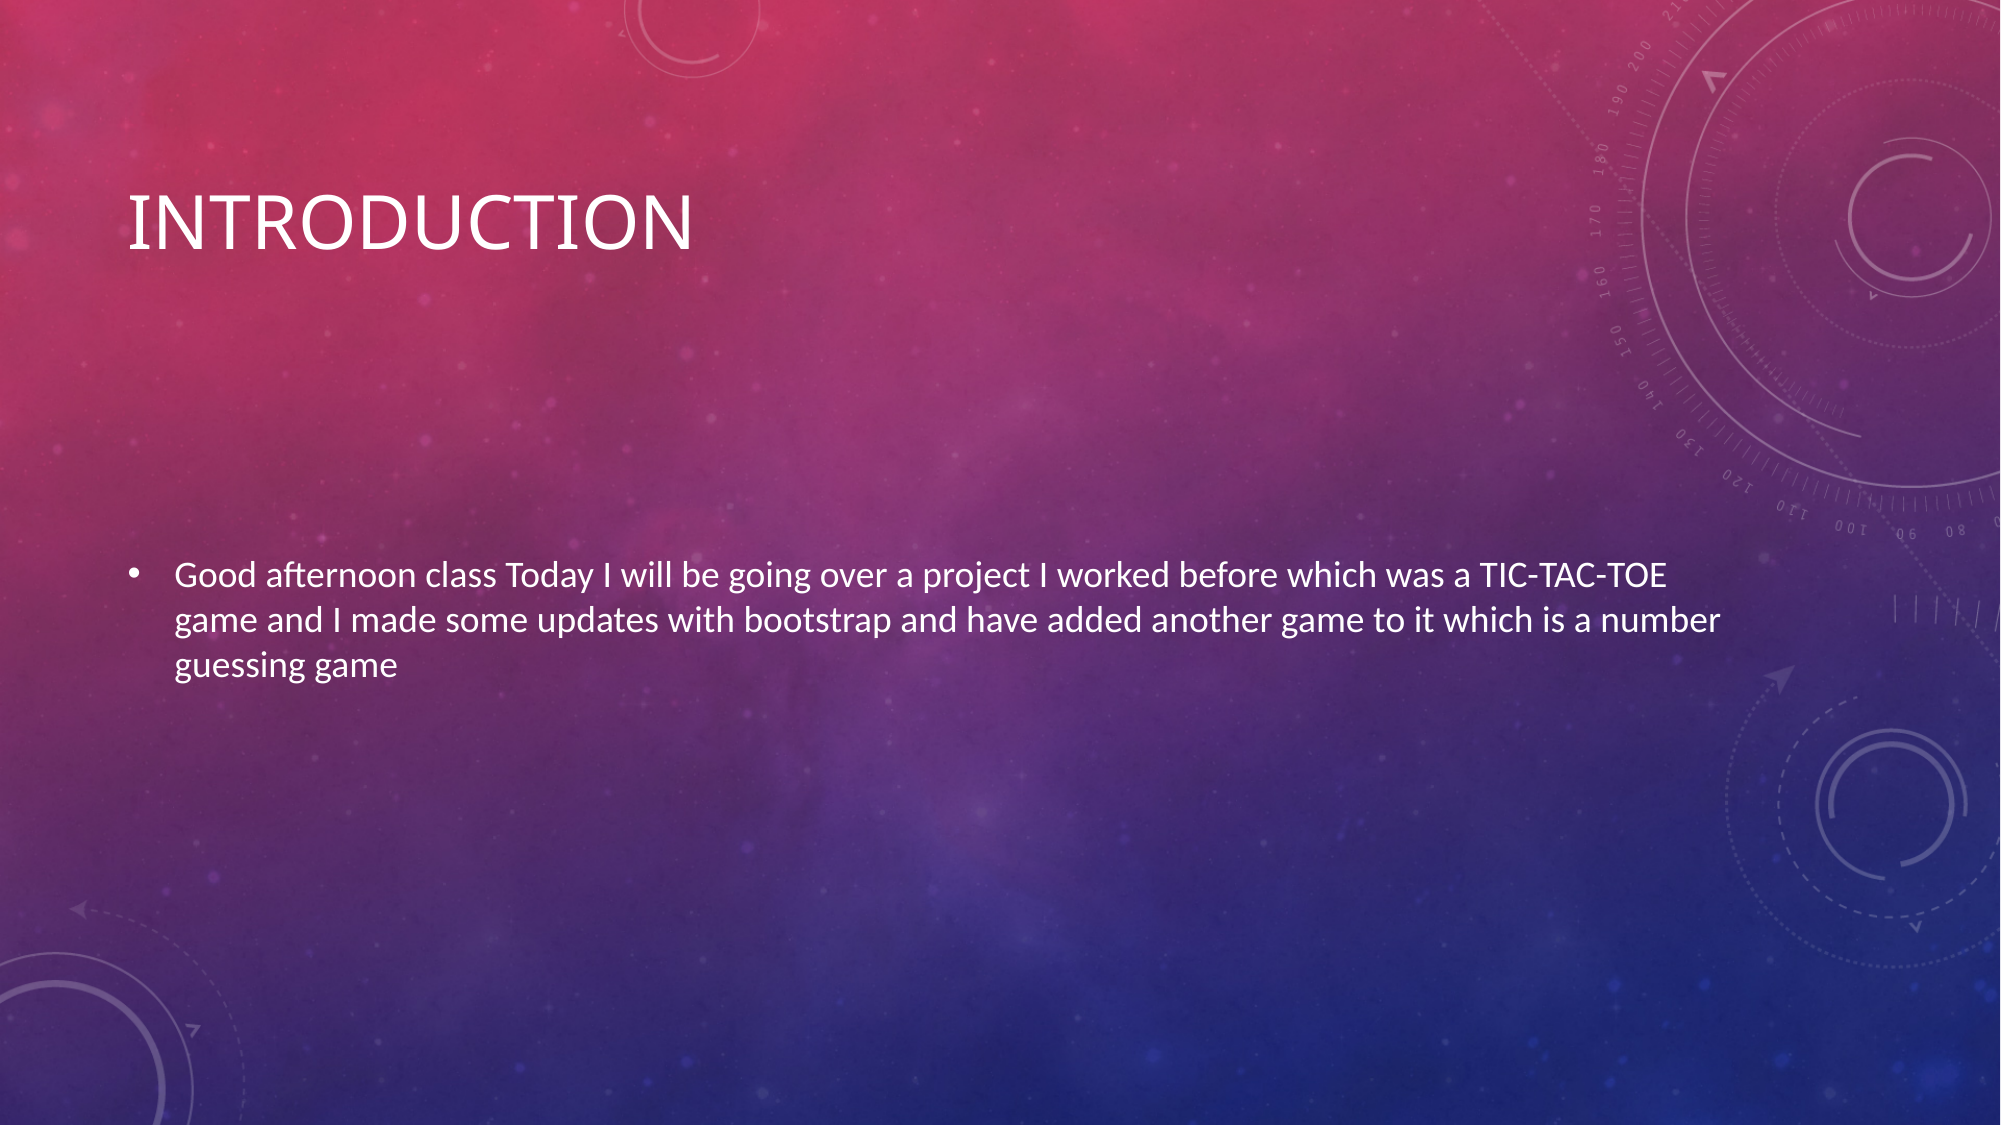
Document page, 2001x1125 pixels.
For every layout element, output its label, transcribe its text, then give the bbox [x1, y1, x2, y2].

list Good afternoon class Today I will be going over a project I worked before which was a TIC-TAC-TOE game and I made some updates with bootstrap and have added another game to it which is a number guessing game [112, 351, 1775, 950]
title Introduction [112, 99, 1775, 339]
picture [0, 0, 2001, 1125]
